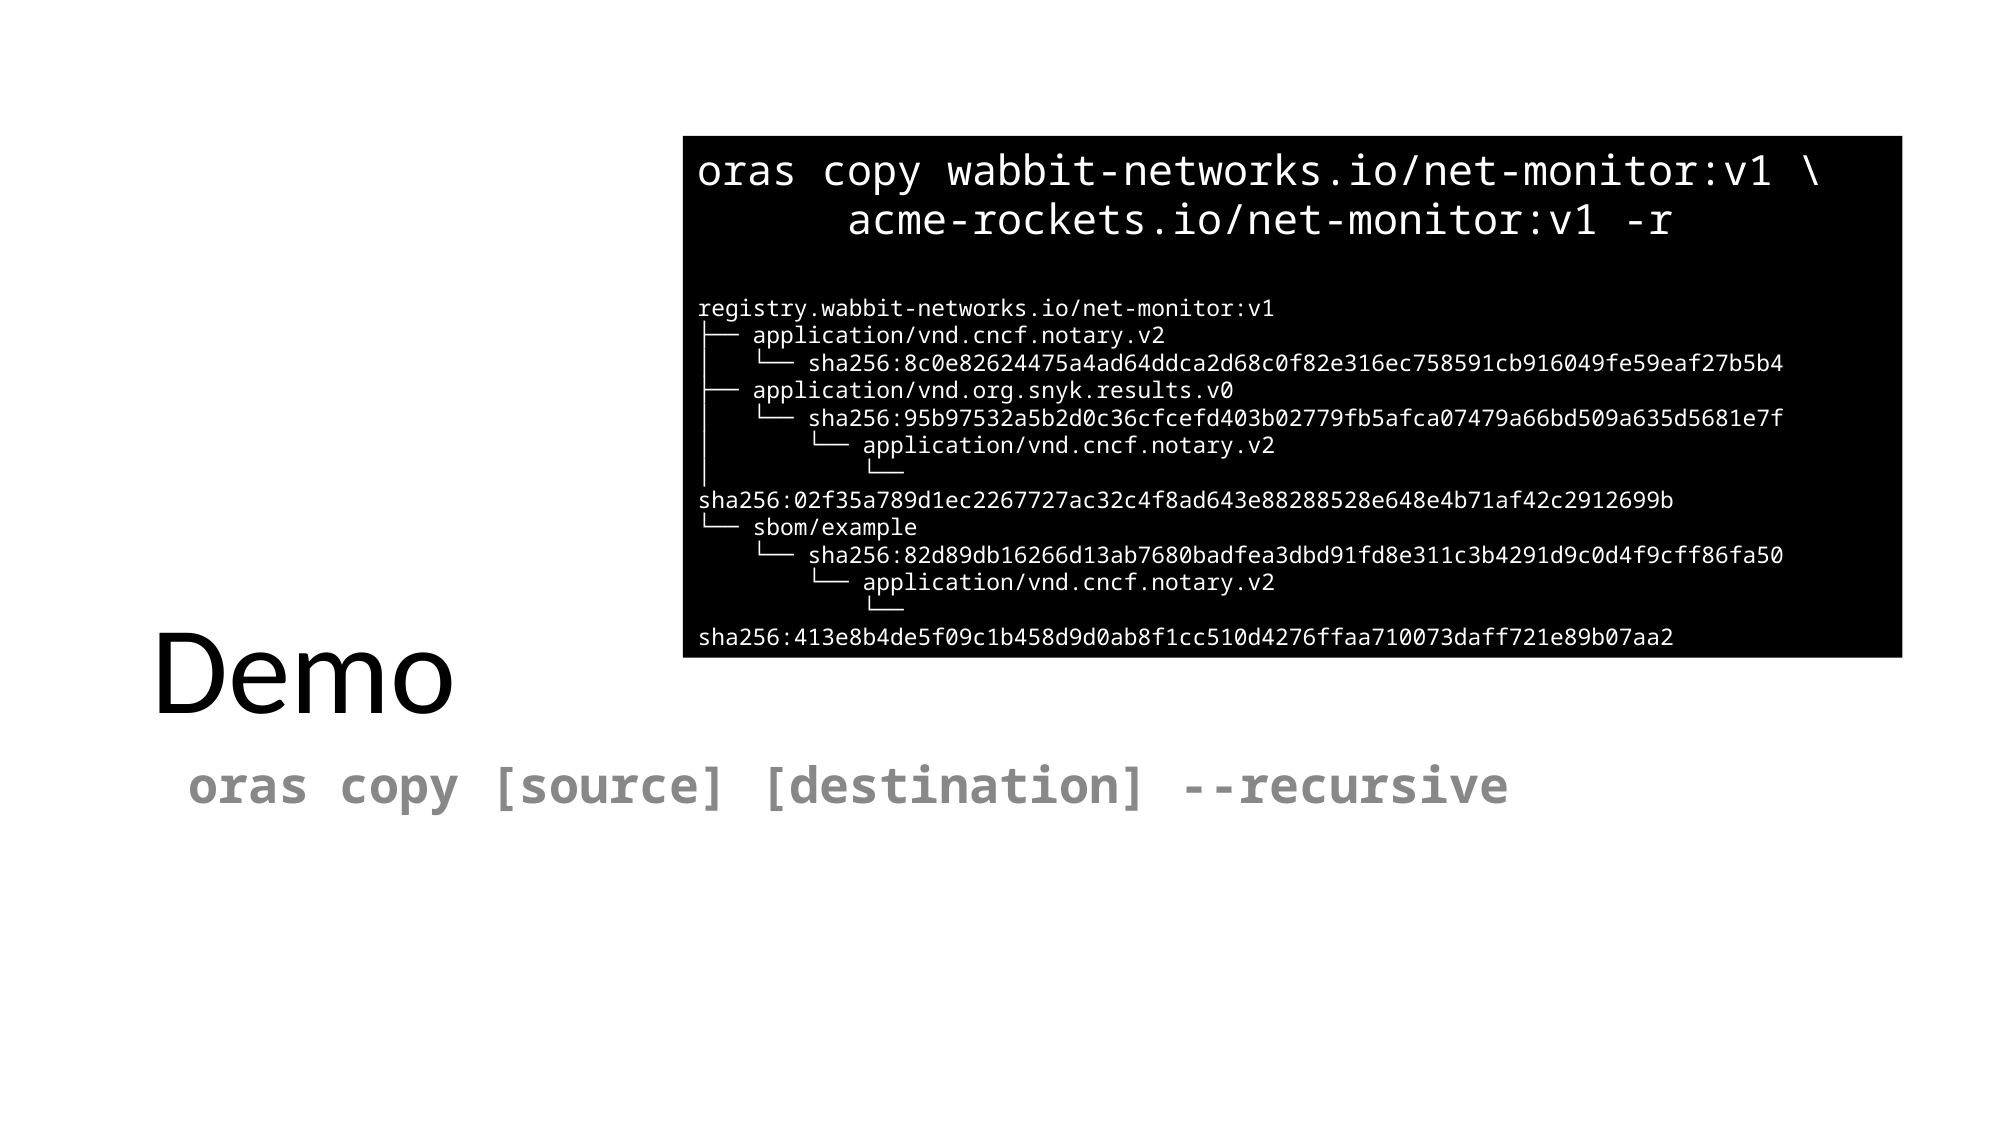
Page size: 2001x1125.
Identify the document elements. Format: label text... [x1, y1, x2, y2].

text_box [683, 27, 1906, 717]
title Demo [136, 280, 1862, 749]
text_box oras copy wabbit-networks.io/net-monitor:v1 \ acme-rockets.io/net-monitor:v1 -r registry.wabbit-networks.io/net-monitor:v1 ├── application/vnd.cncf.notary.v2 │ └── sha256:8c0e82624475a4ad64ddca2d68c0f82e316ec758591cb916049fe59eaf27b5b4 ├── application/vnd.org.snyk.results.v0 │ └── sha256:95b97532a5b2d0c36cfcefd403b02779fb5afca07479a66bd509a635d5681e7f │ └── application/vnd.cncf.notary.v2 │ └── sha256:02f35a789d1ec2267727ac32c4f8ad643e88288528e648e4b71af42c2912699b └── sbom/example └── sha256:82d89db16266d13ab7680badfea3dbd91fd8e311c3b4291d9c0d4f9cff86fa50 └── application/vnd.cncf.notary.v2 └── sha256:413e8b4de5f09c1b458d9d0ab8f1cc510d4276ffaa710073daff721e89b07aa2 [682, 135, 1903, 658]
list oras copy [source] [destination] --recursive [136, 752, 1862, 999]
